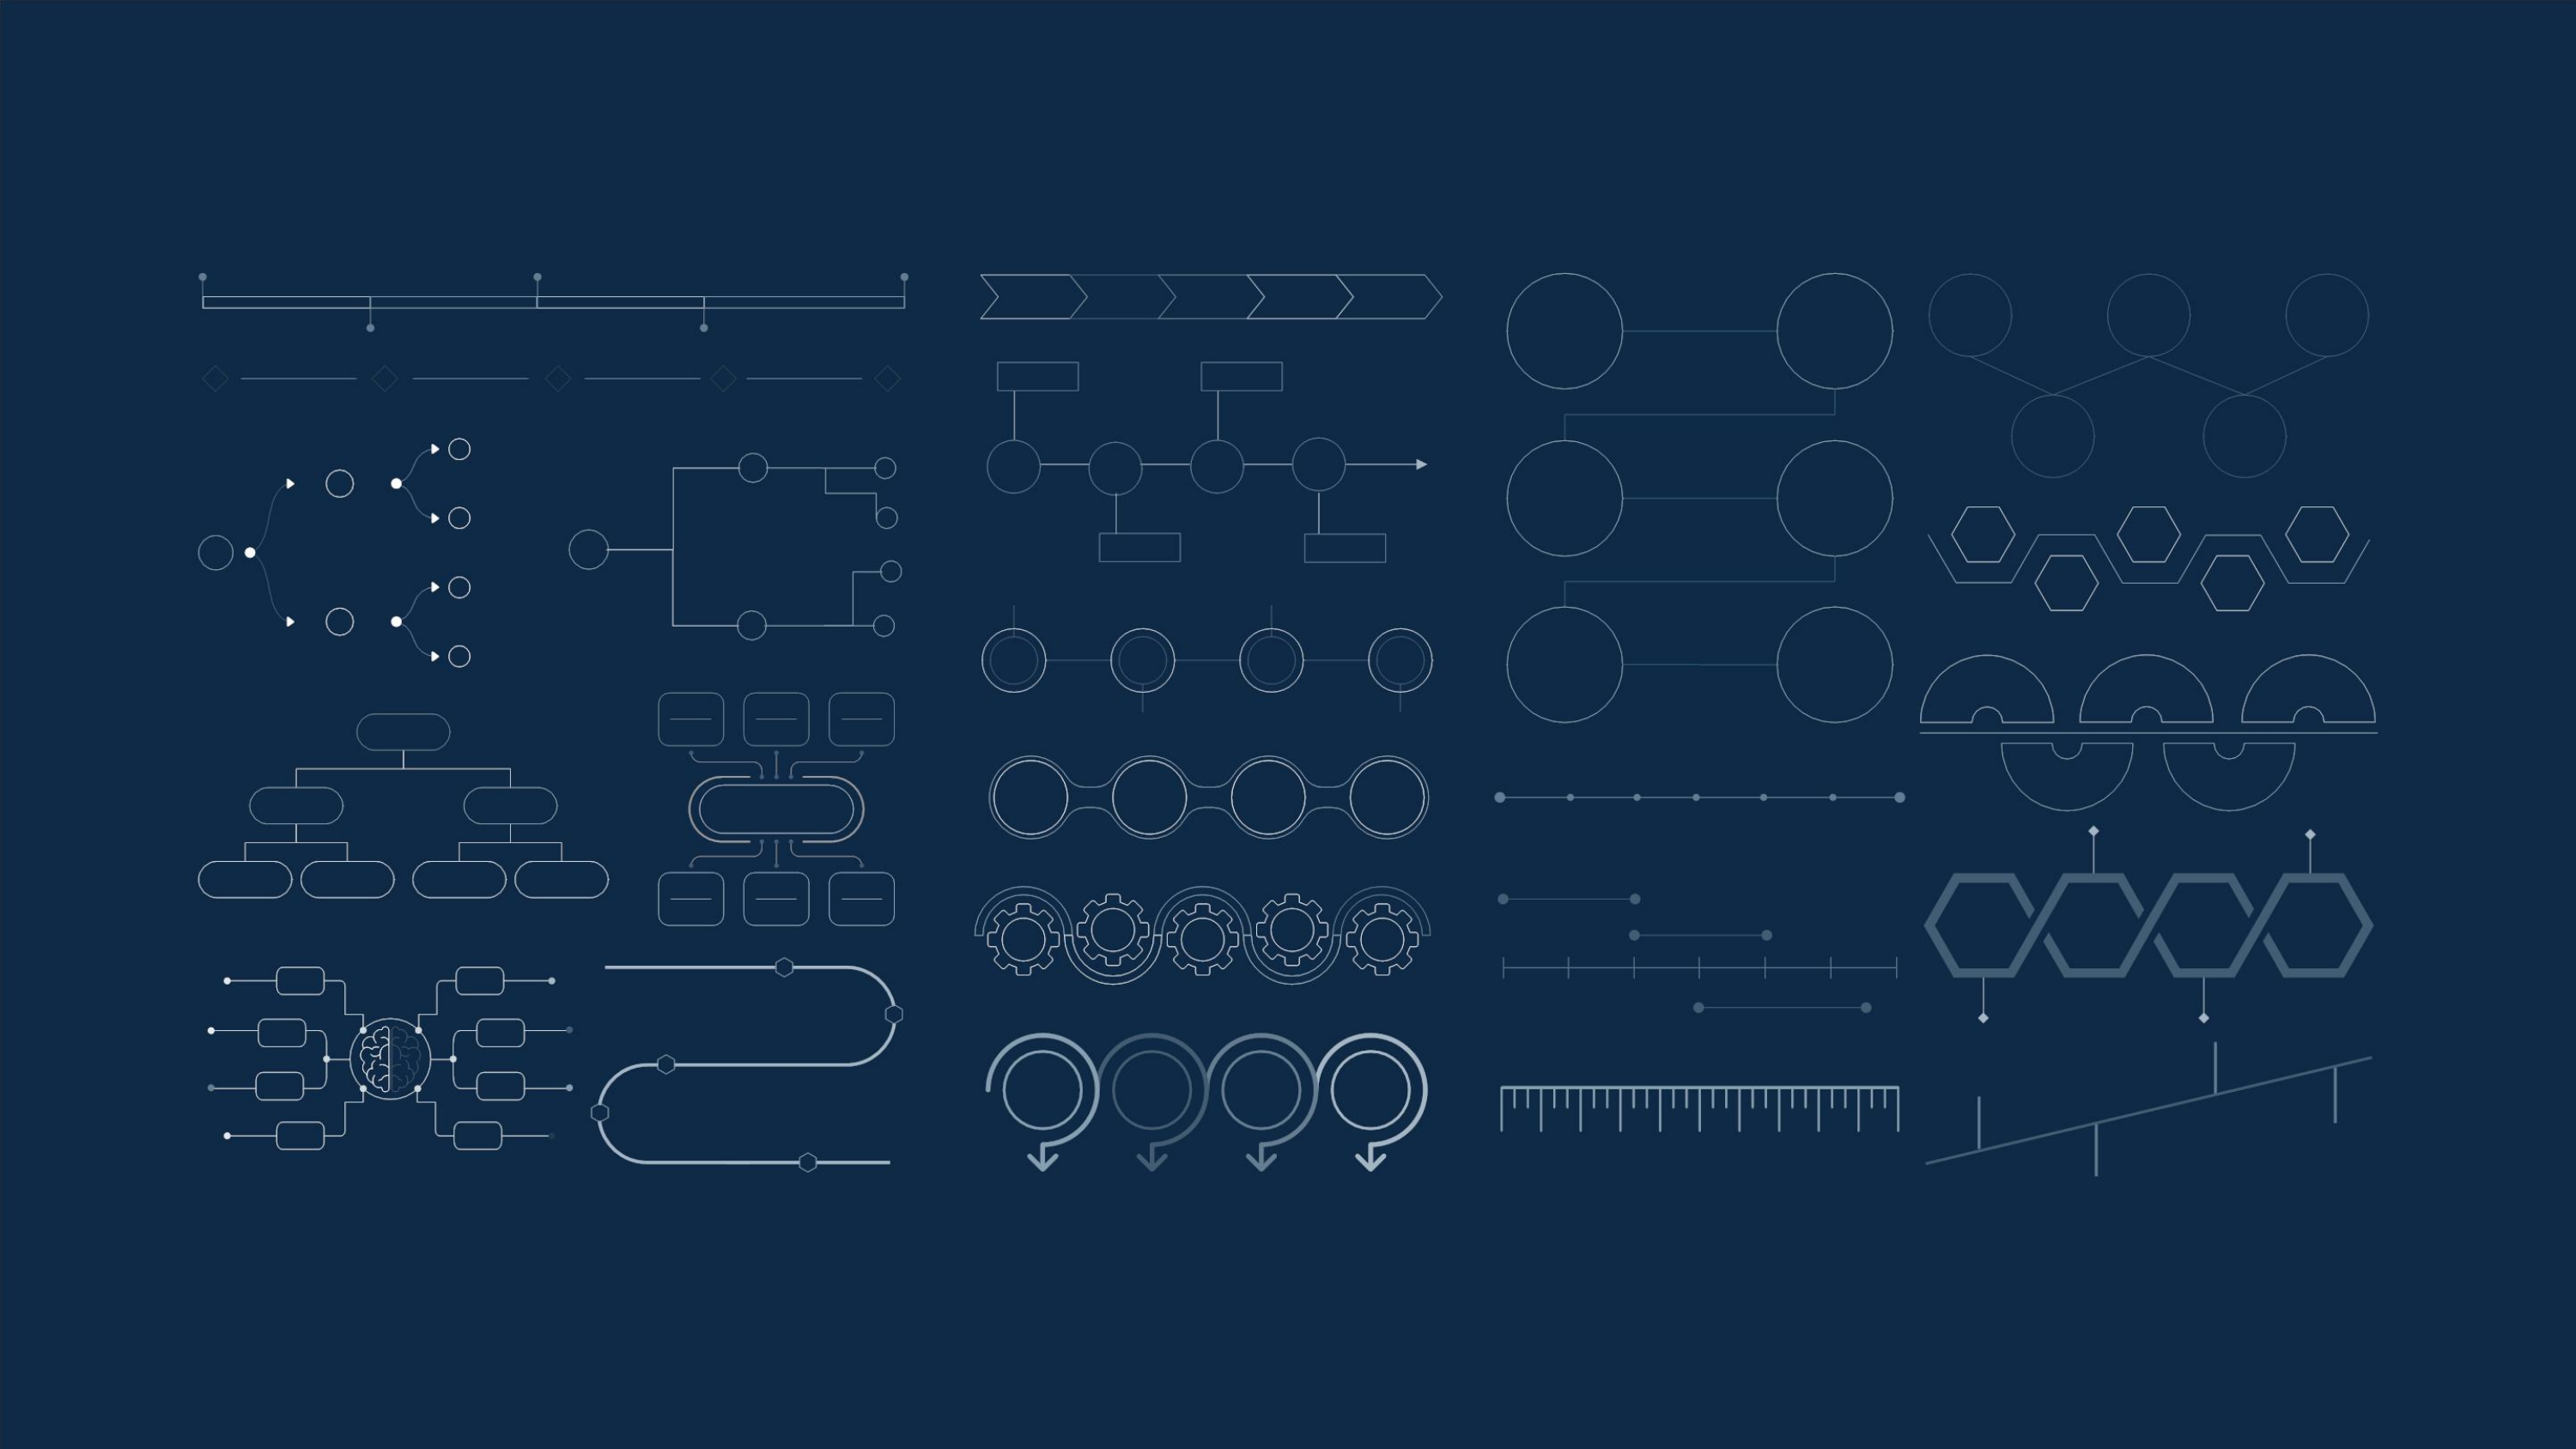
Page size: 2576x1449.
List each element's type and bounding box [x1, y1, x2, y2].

text_box [0, 0, 2576, 1449]
